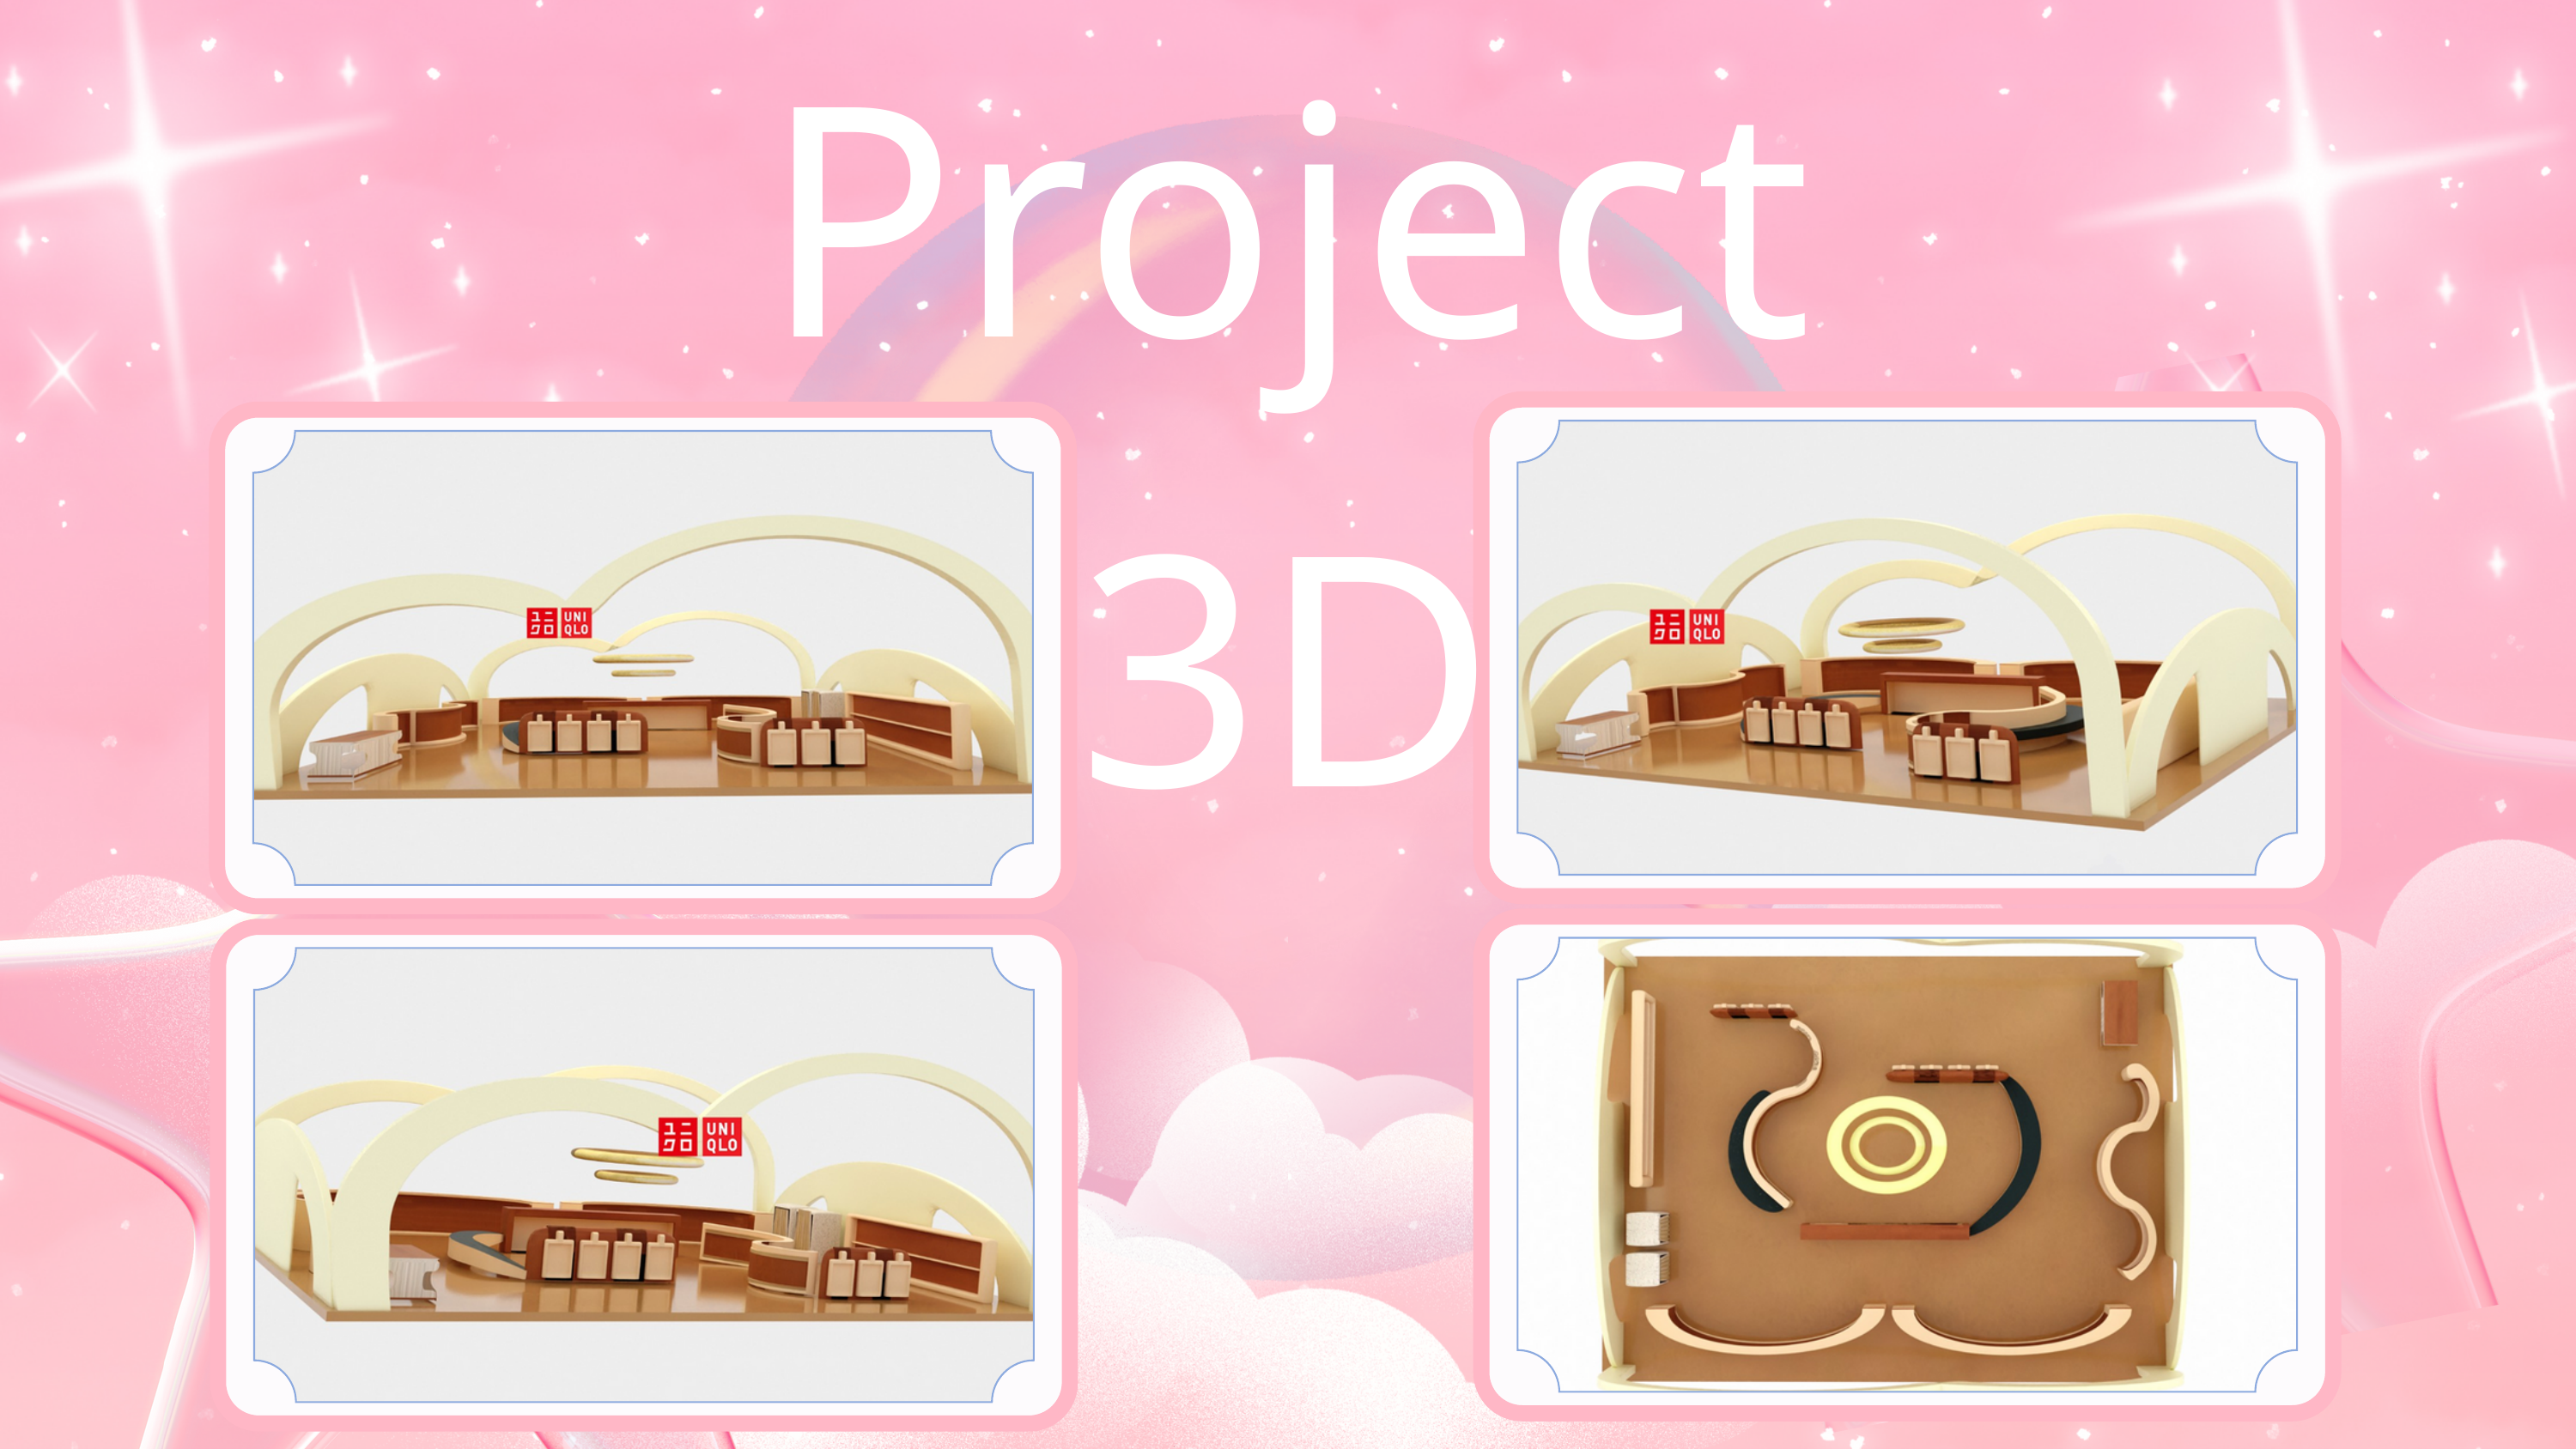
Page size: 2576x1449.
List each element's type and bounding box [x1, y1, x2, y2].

text_box [0, 0, 2576, 1449]
text_box [252, 947, 1036, 1404]
text_box [1480, 399, 2334, 897]
text_box [252, 429, 1035, 887]
text_box [1516, 937, 2299, 1393]
text_box [217, 926, 1071, 1424]
text_box [1516, 419, 2299, 876]
text_box [216, 409, 1070, 907]
text_box [1480, 916, 2334, 1414]
